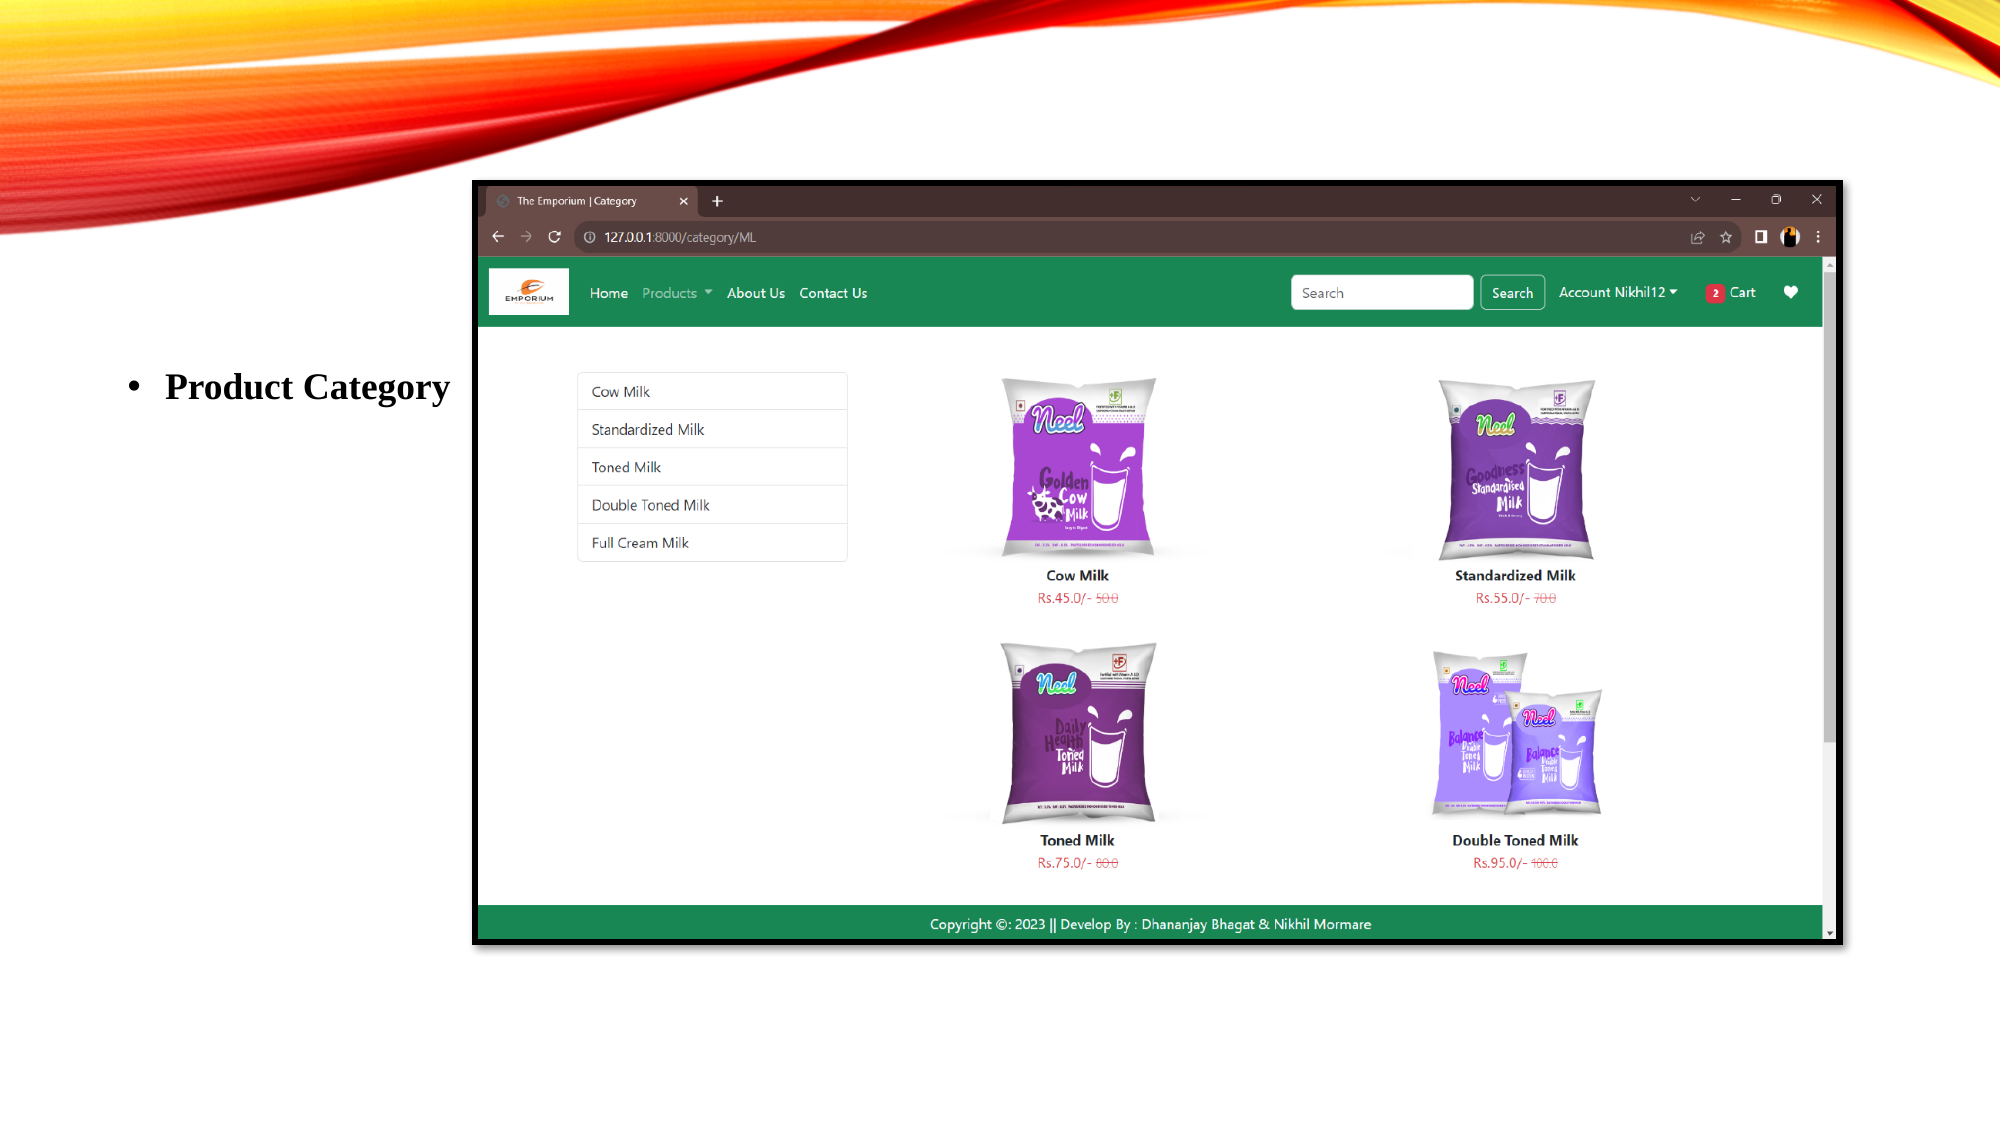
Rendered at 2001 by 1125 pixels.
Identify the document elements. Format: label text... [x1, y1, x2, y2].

picture [477, 185, 1837, 940]
list Product Category [112, 360, 1888, 1021]
picture [0, 0, 2000, 237]
